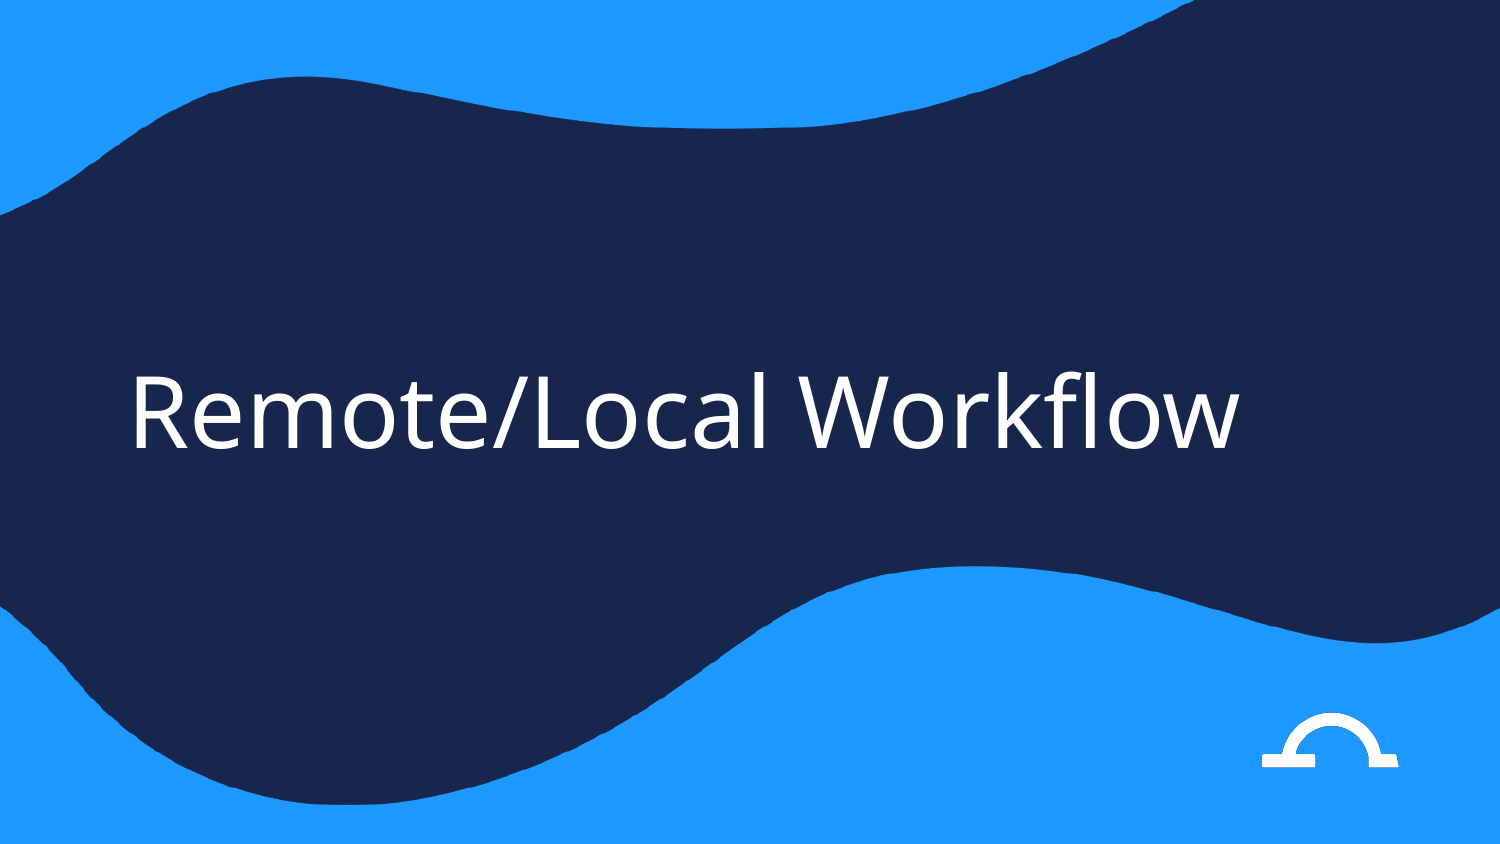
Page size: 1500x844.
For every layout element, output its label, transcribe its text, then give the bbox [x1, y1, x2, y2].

title Remote/Local Workflow [112, 333, 1351, 471]
picture [0, 0, 1500, 805]
